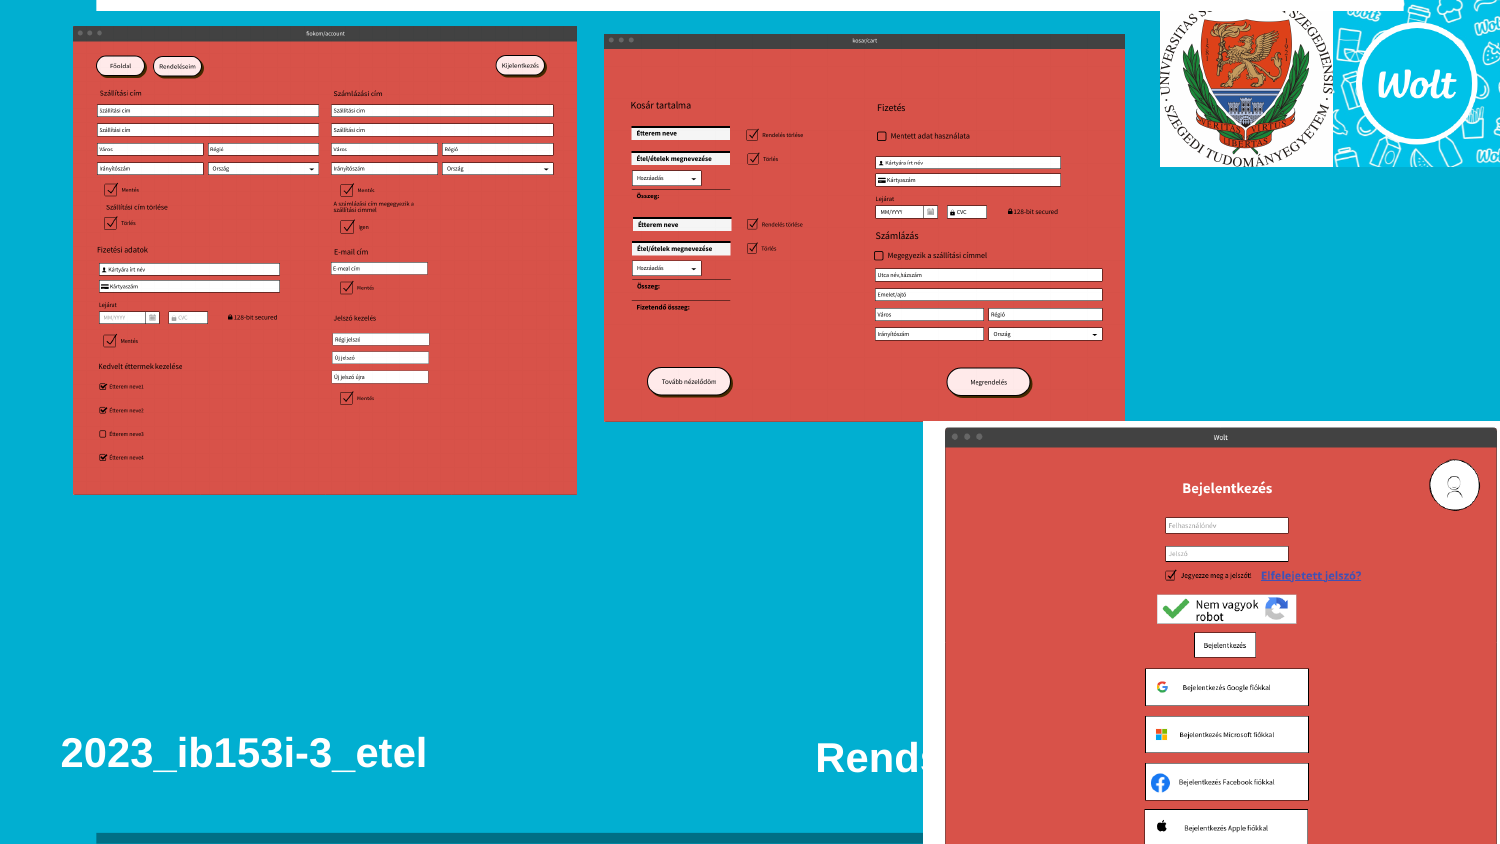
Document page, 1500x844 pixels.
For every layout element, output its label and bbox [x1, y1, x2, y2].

picture [73, 26, 577, 496]
picture [604, 33, 1500, 844]
picture [1160, 0, 1500, 167]
